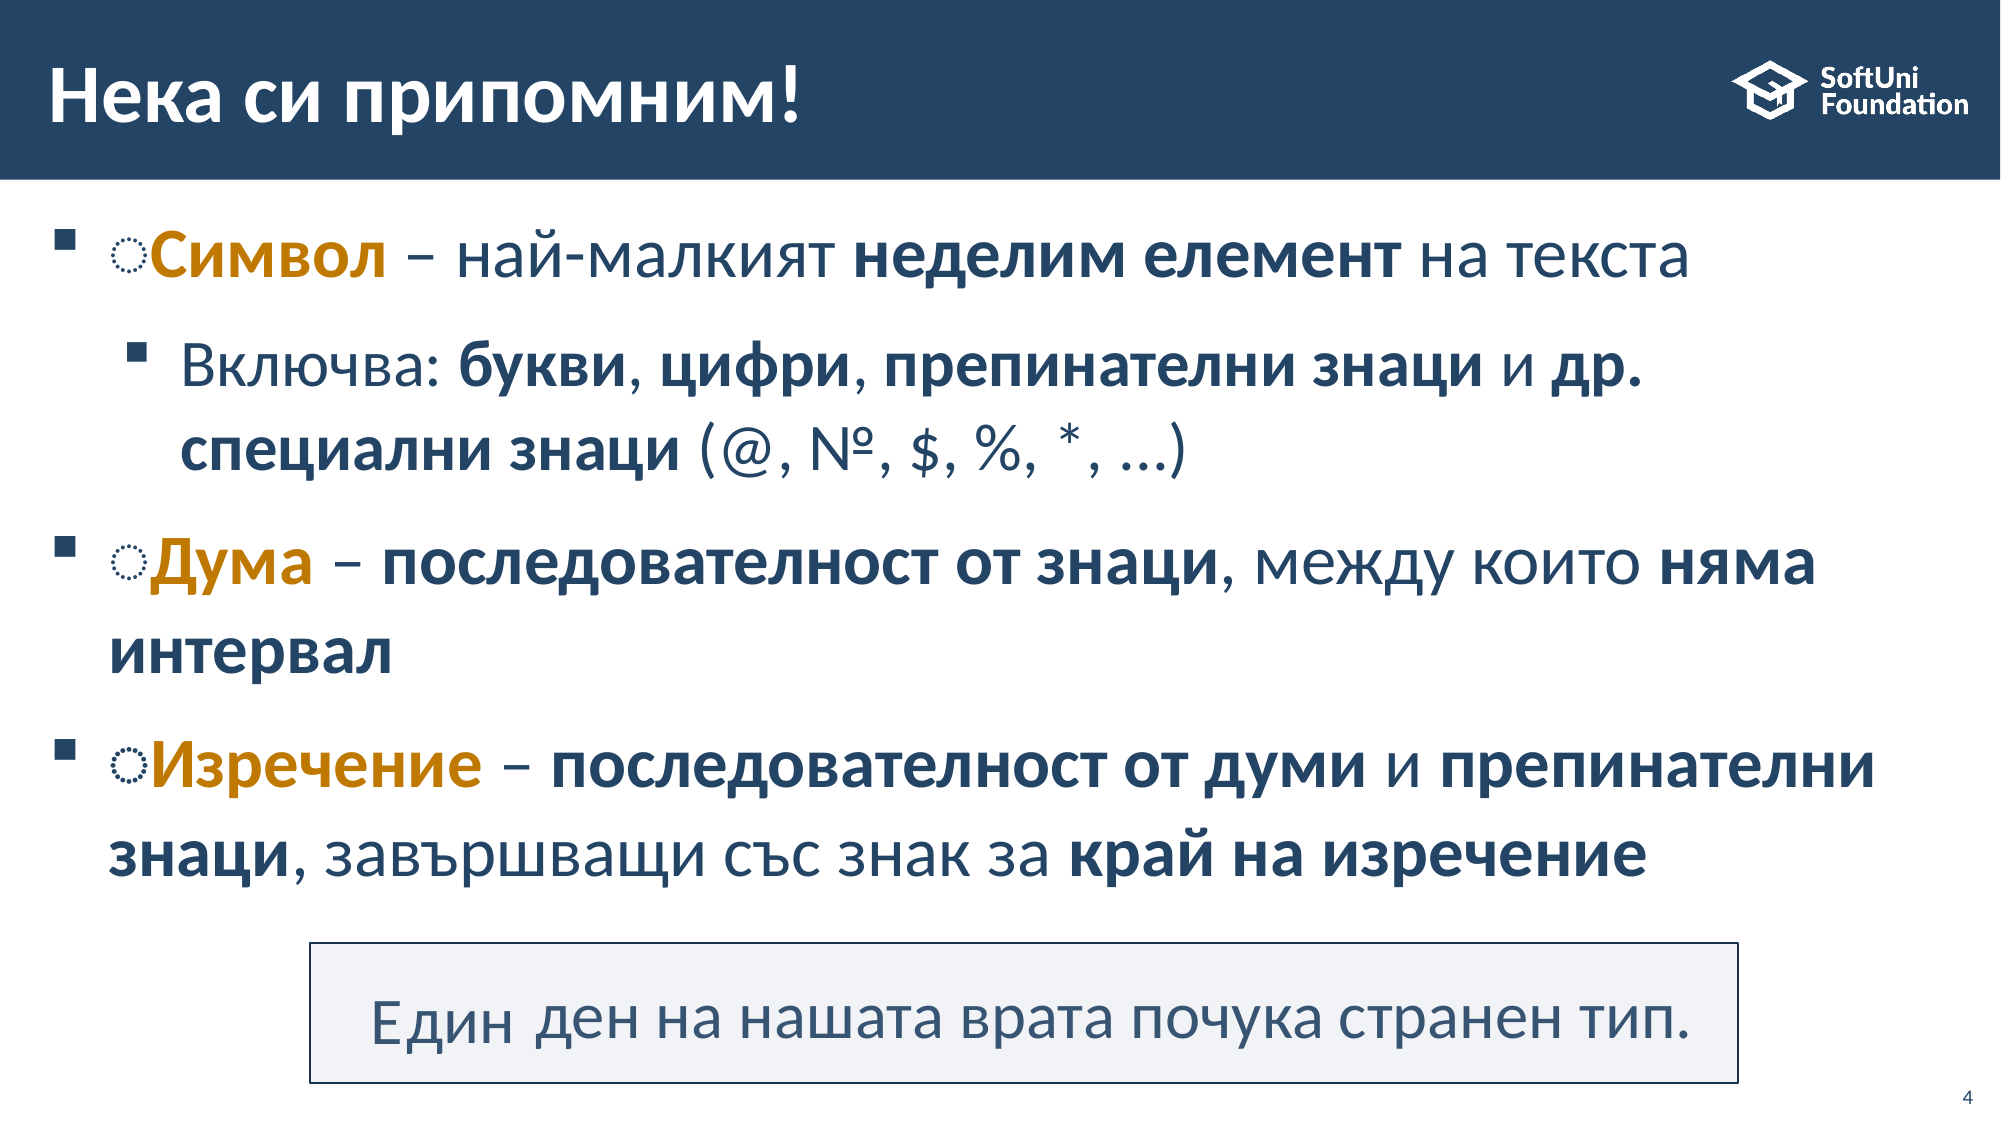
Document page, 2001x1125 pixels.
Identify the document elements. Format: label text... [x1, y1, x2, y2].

text_box [310, 942, 1739, 1083]
slide_number 4 [1927, 1067, 1989, 1117]
picture [1731, 60, 1968, 120]
title Нека си припомним! [31, 16, 1716, 162]
list ͏Символ – най-малкият неделим елемент на текста Включва: букви, цифри, препинателни знаци и др. специални знаци (@, №, $, %, *, ...) ͏Дума – последователност от знаци, между които няма интервал ͏Изречение – последователност от думи и препинателни знаци, завършващи със знак за край на изречение [31, 196, 1970, 1104]
